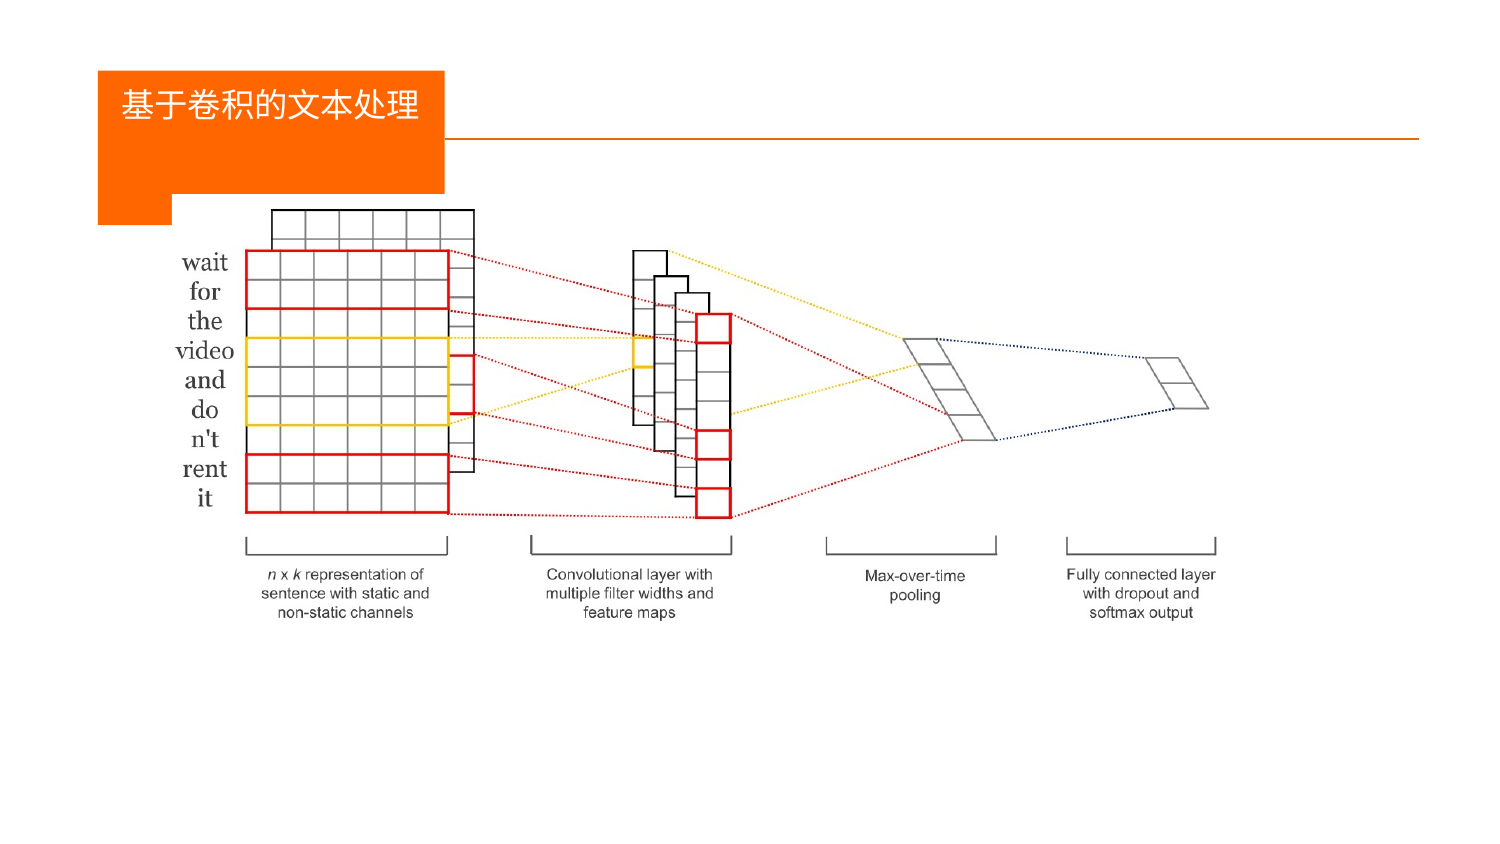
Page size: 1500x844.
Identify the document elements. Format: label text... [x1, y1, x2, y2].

title 基于卷积的文本处理 [97, 70, 445, 226]
text_box [171, 194, 1227, 629]
